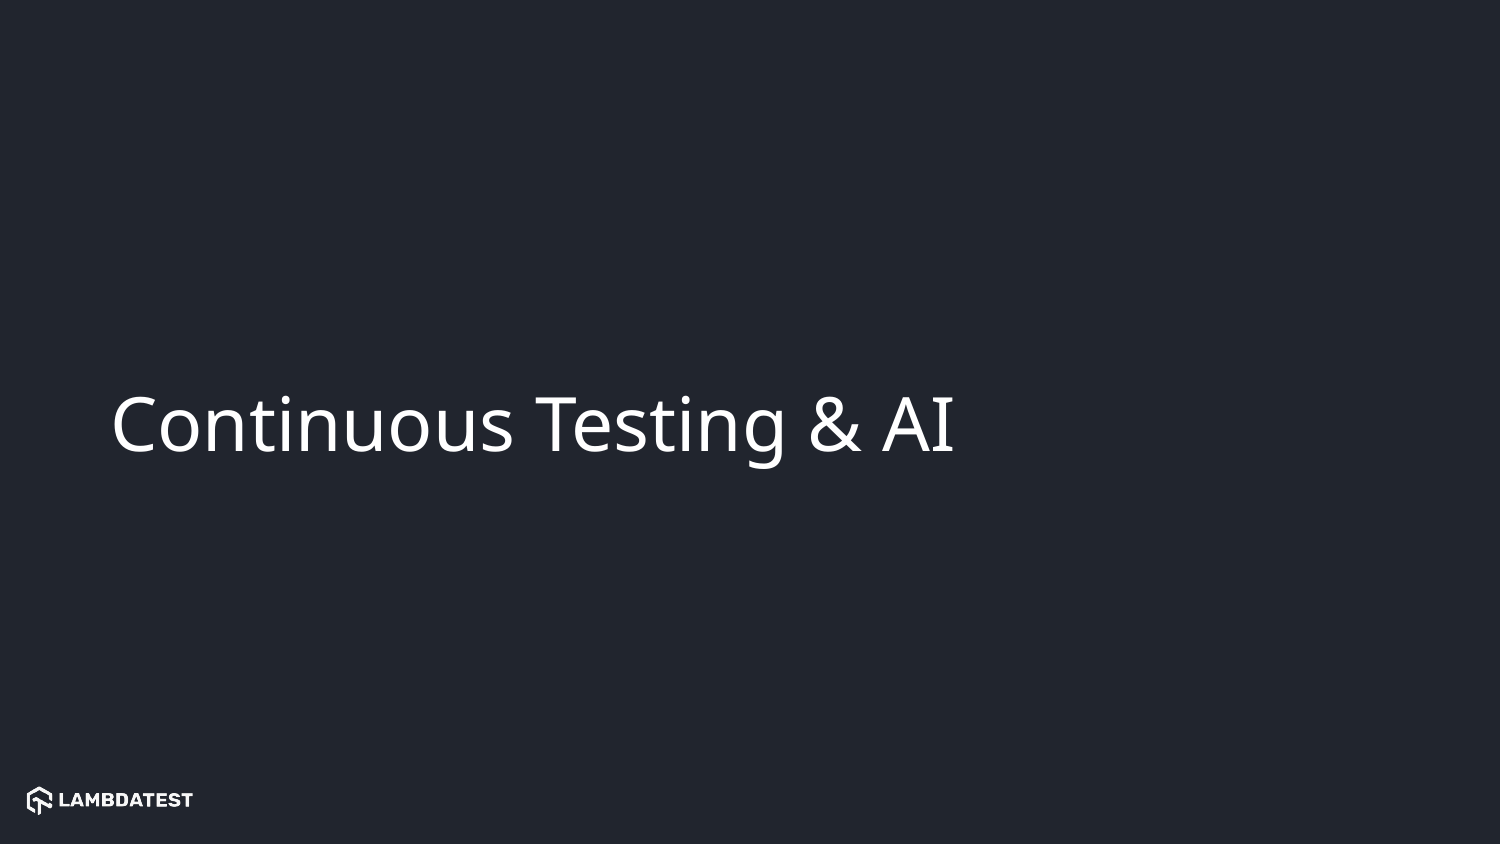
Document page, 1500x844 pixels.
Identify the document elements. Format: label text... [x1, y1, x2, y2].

picture [26, 786, 193, 816]
text_box Continuous Testing & AI [95, 334, 1233, 510]
